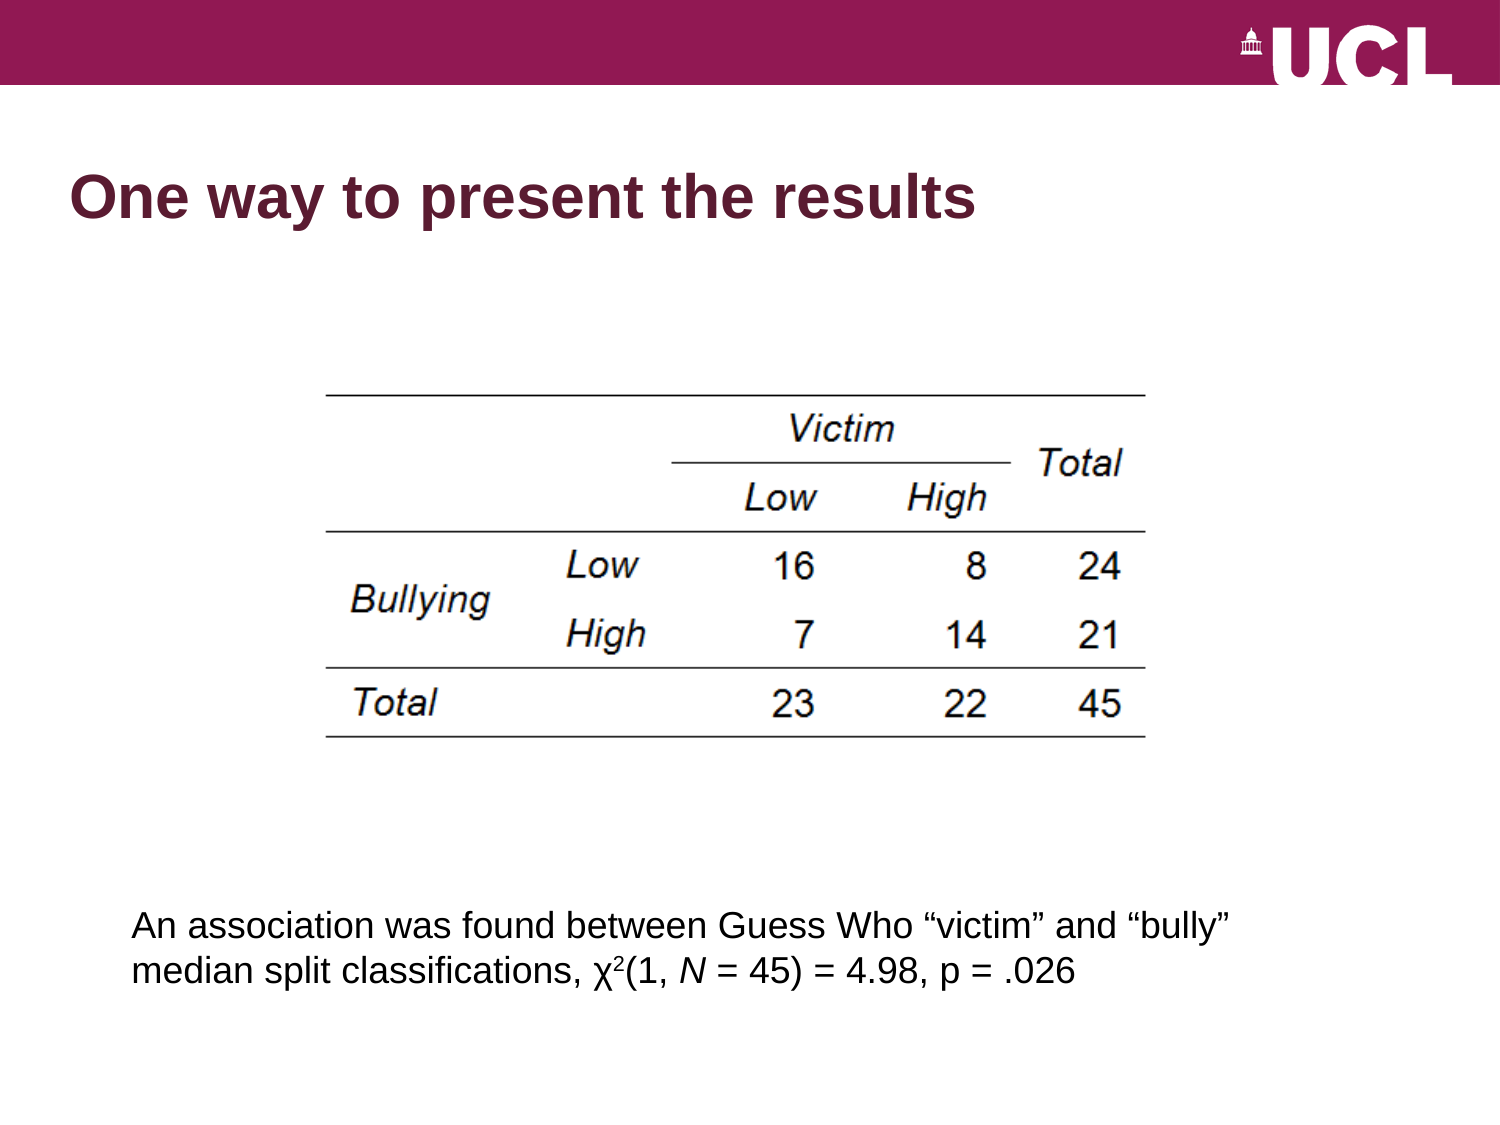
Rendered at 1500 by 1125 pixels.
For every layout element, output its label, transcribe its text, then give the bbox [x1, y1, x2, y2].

picture [0, 0, 1500, 85]
title One way to present the results [54, 148, 1447, 362]
picture [287, 323, 1213, 802]
text_box An association was found between Guess Who “victim” and “bully” median split classifications, χ2(1, N = 45) = 4.98, p = .026 [116, 893, 1322, 998]
